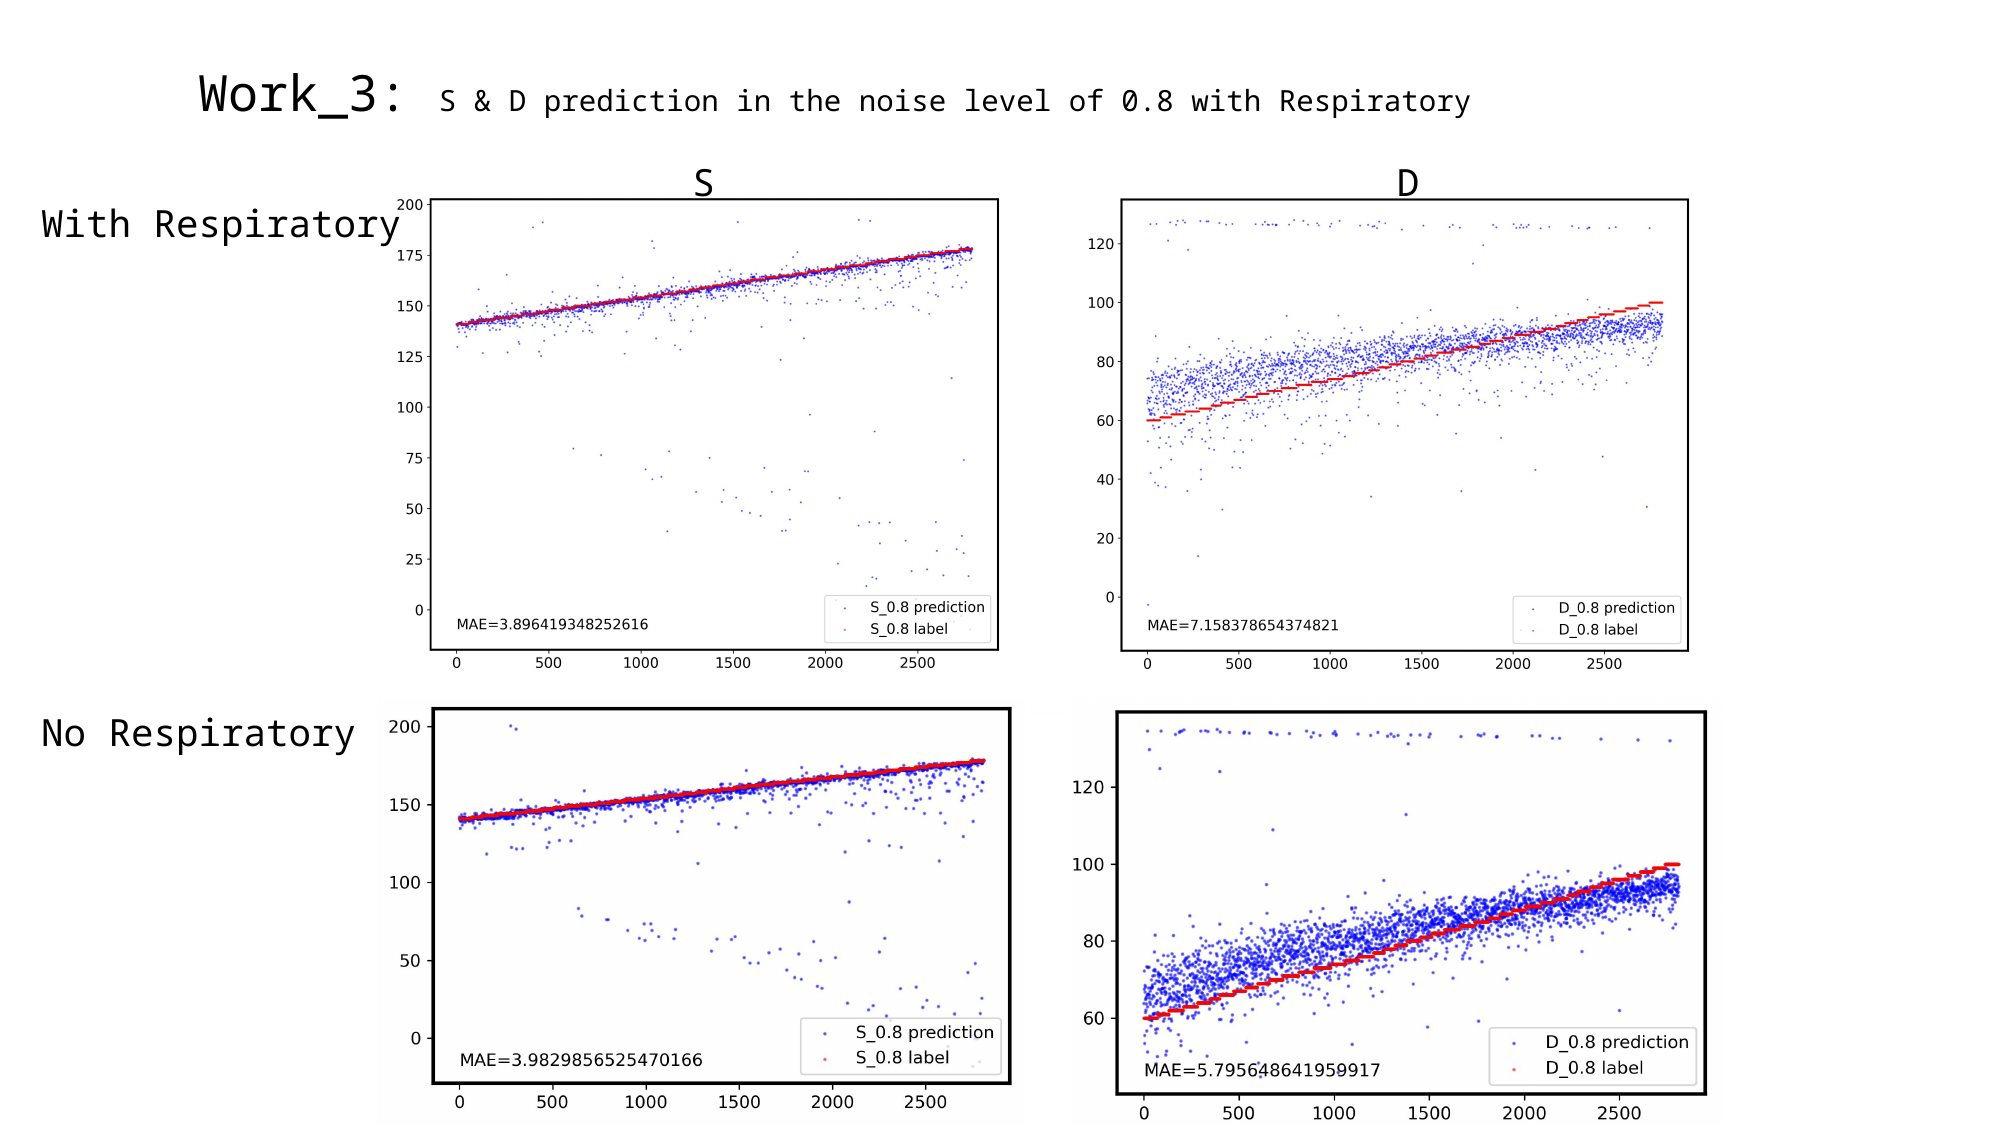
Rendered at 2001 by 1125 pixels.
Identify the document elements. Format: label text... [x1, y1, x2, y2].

text_box No Respiratory [26, 701, 378, 761]
picture [339, 129, 1761, 1125]
text_box Work_3: S & D prediction in the noise level of 0.8 with Respiratory [184, 54, 1525, 129]
text_box With Respiratory [26, 192, 339, 253]
